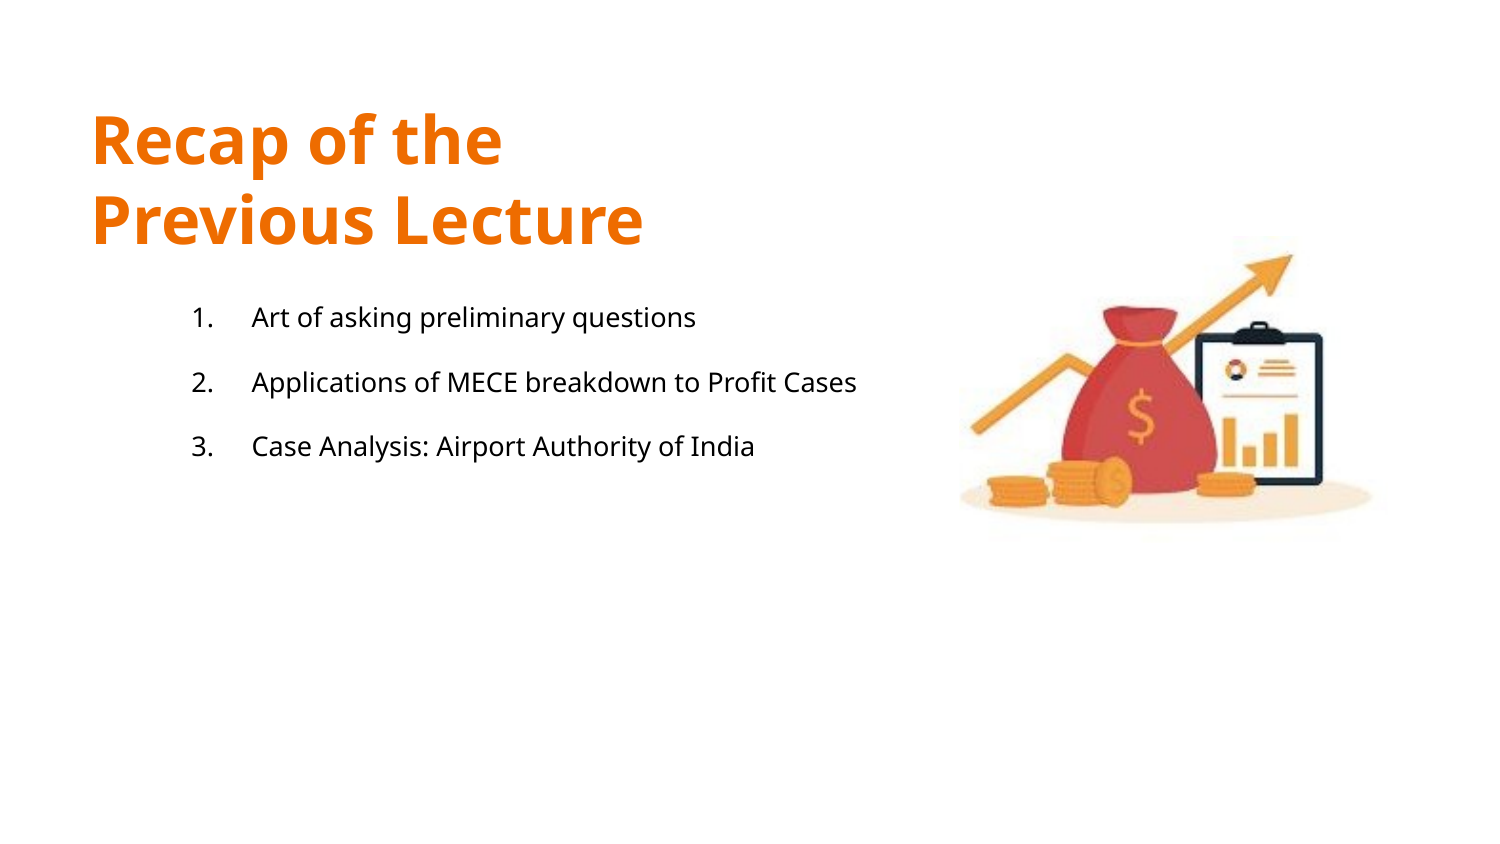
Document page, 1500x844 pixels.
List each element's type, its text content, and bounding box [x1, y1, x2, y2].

text_box Art of asking preliminary questions Applications of MECE breakdown to Proﬁt Cases Case Analysis: Airport Authority of India [189, 298, 857, 463]
text_box Recap of the Previous Lecture [88, 94, 799, 258]
picture [959, 235, 1388, 543]
